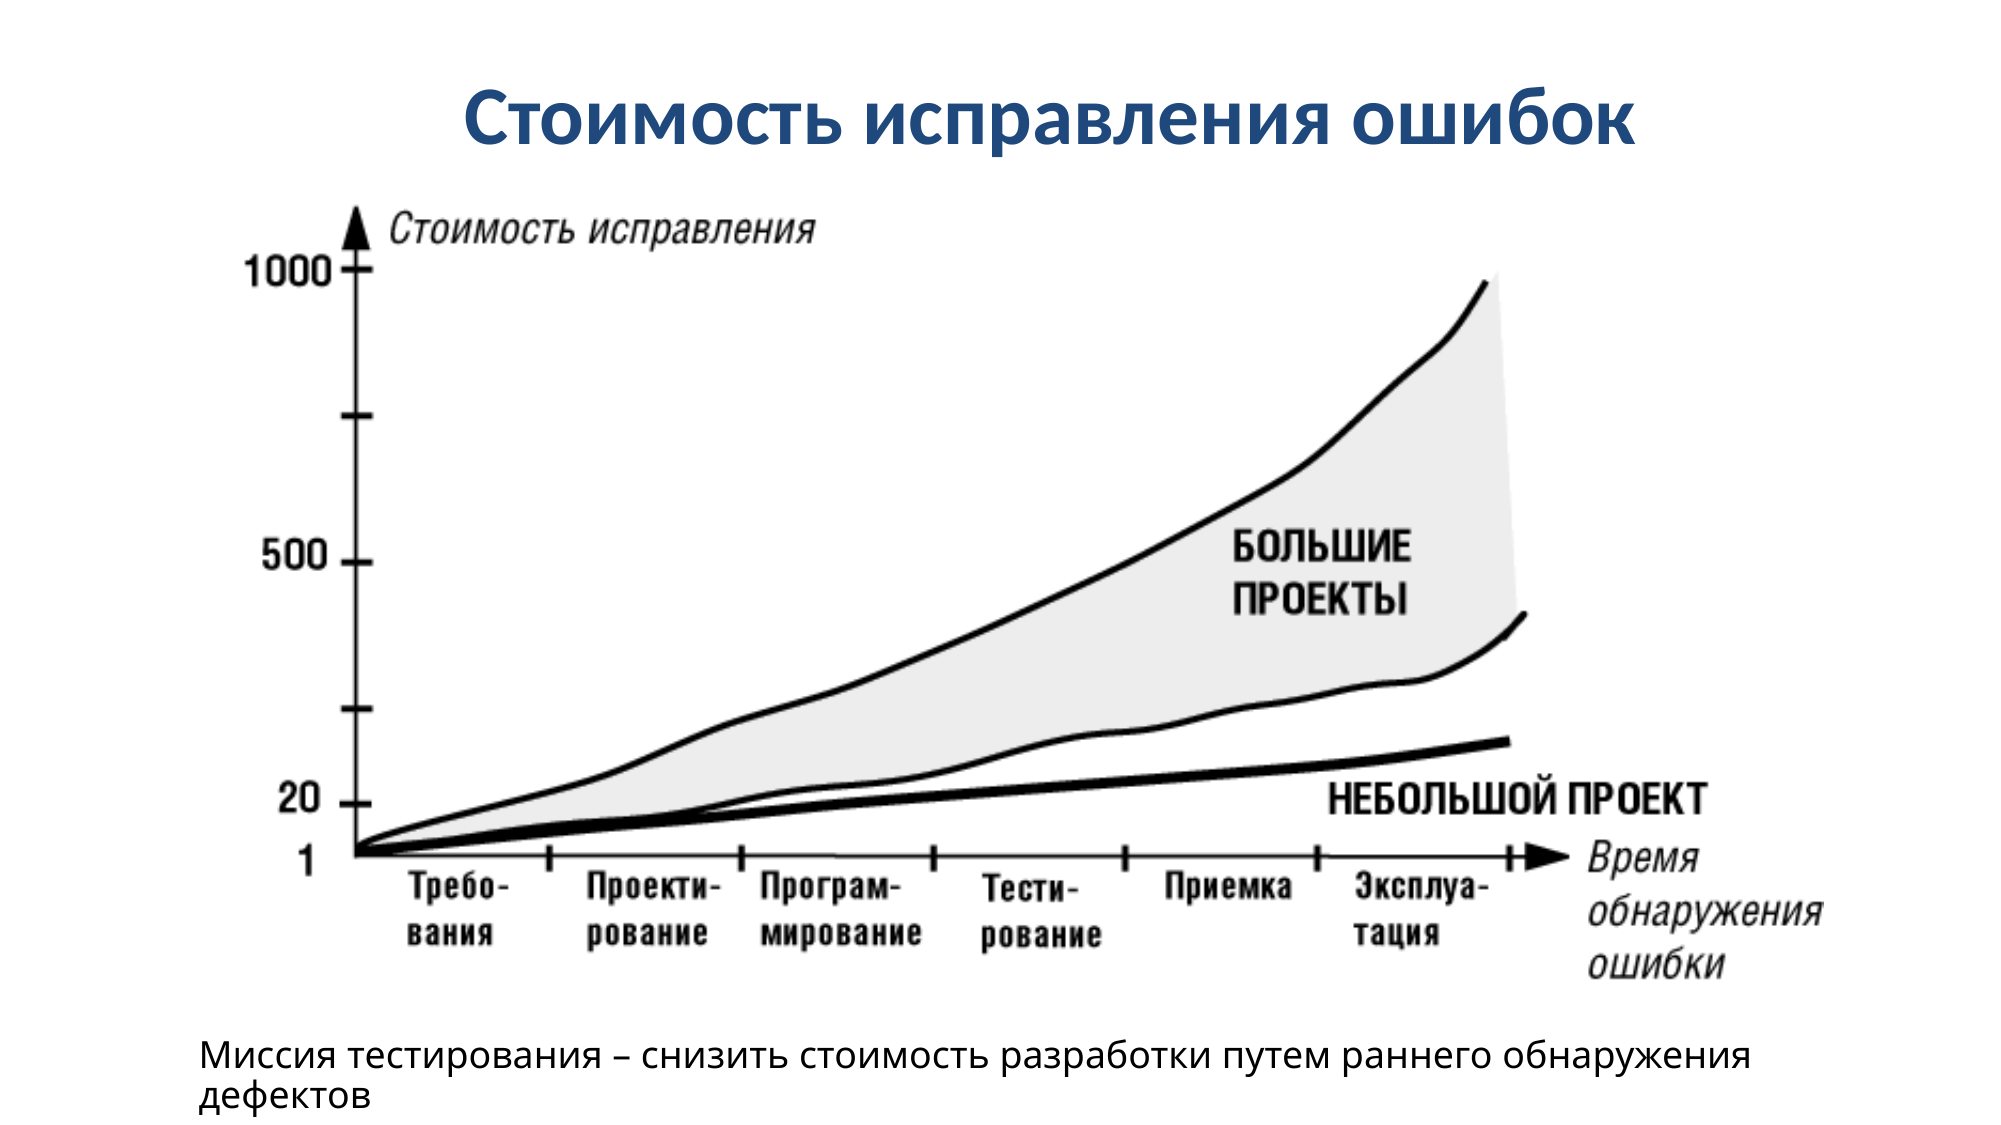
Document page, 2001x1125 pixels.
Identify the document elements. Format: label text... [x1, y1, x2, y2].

title Стоимость исправления ошибок [369, 42, 1733, 181]
picture [243, 201, 1825, 988]
list Миссия тестирования – снизить стоимость разработки путем раннего обнаружения дефектов [183, 1028, 1885, 1125]
